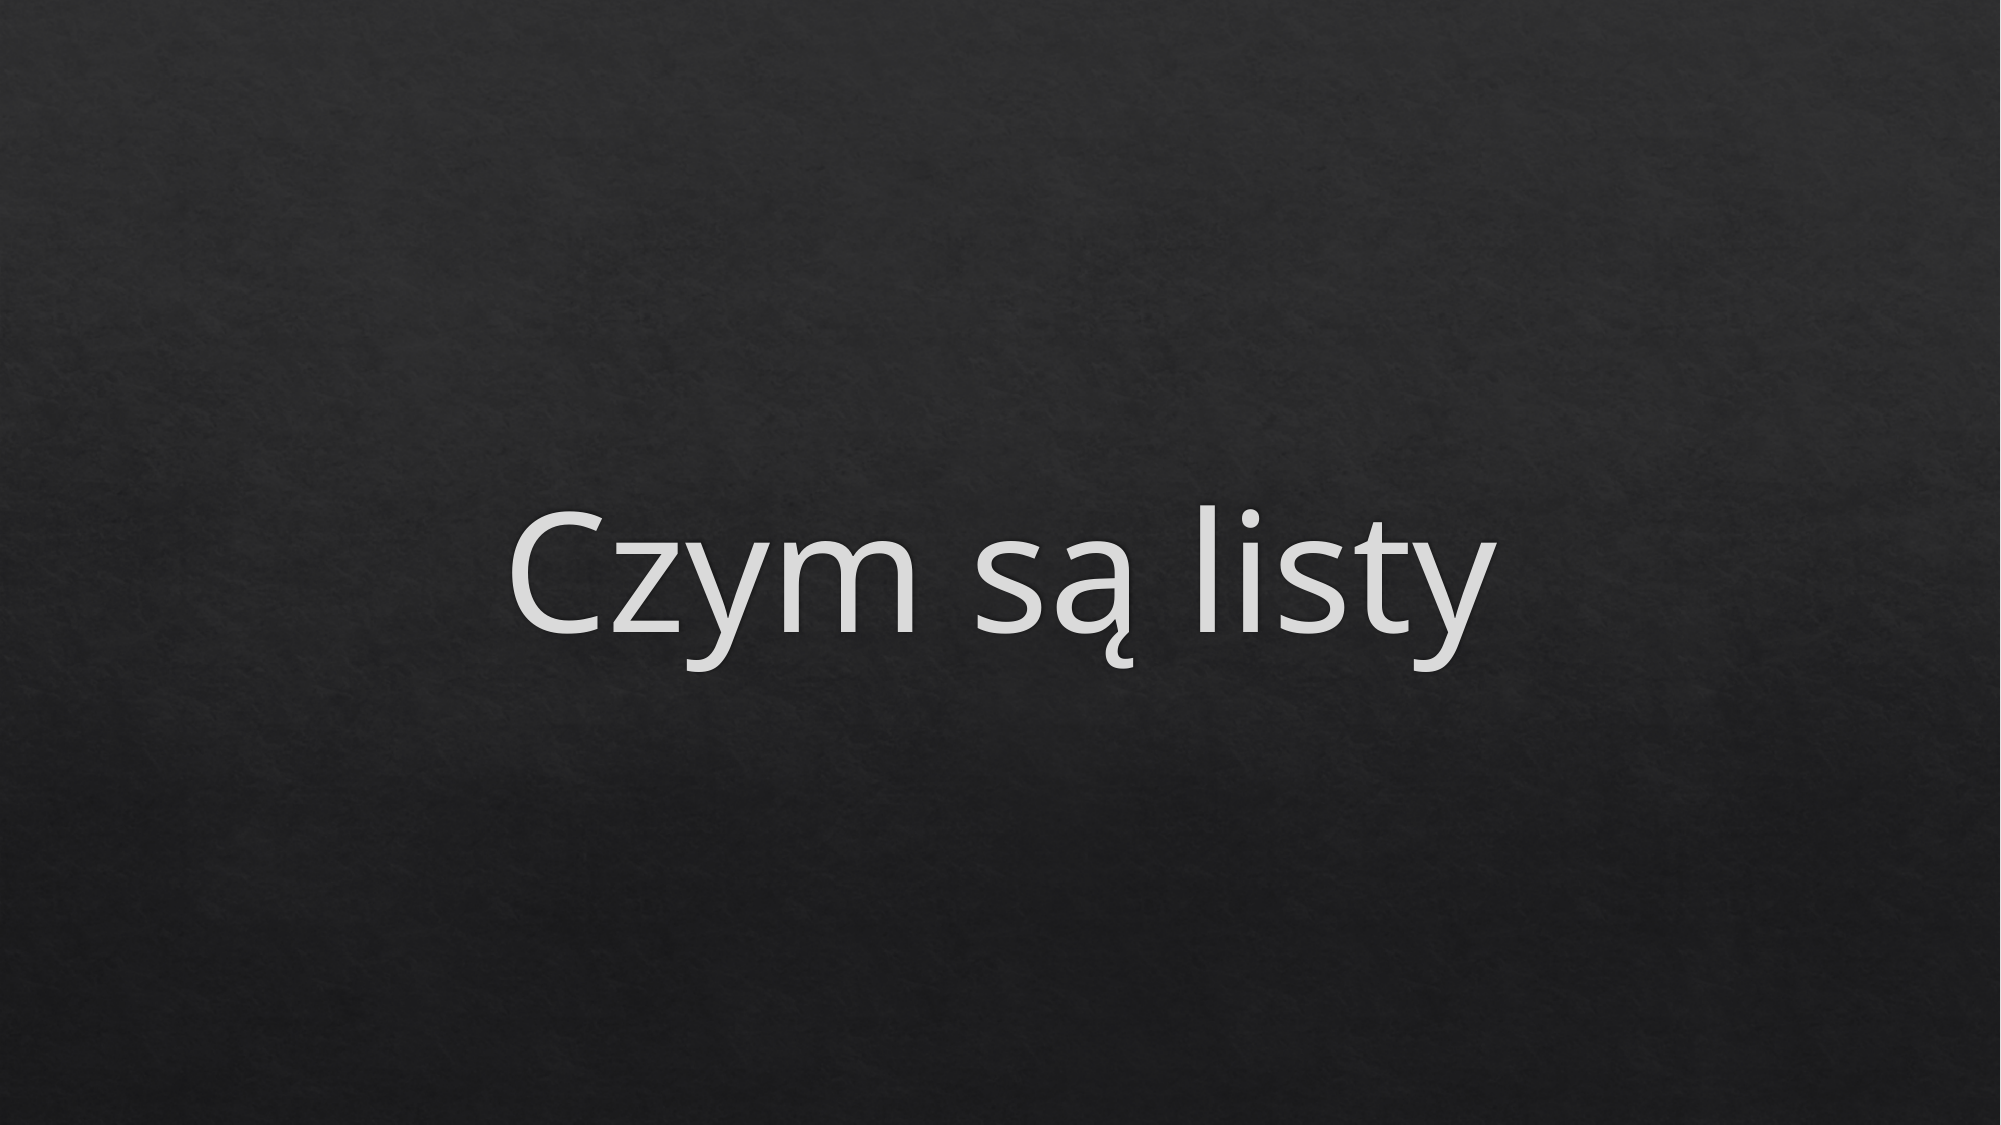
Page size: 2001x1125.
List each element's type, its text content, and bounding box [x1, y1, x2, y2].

title Czym są listy [225, 451, 1775, 674]
